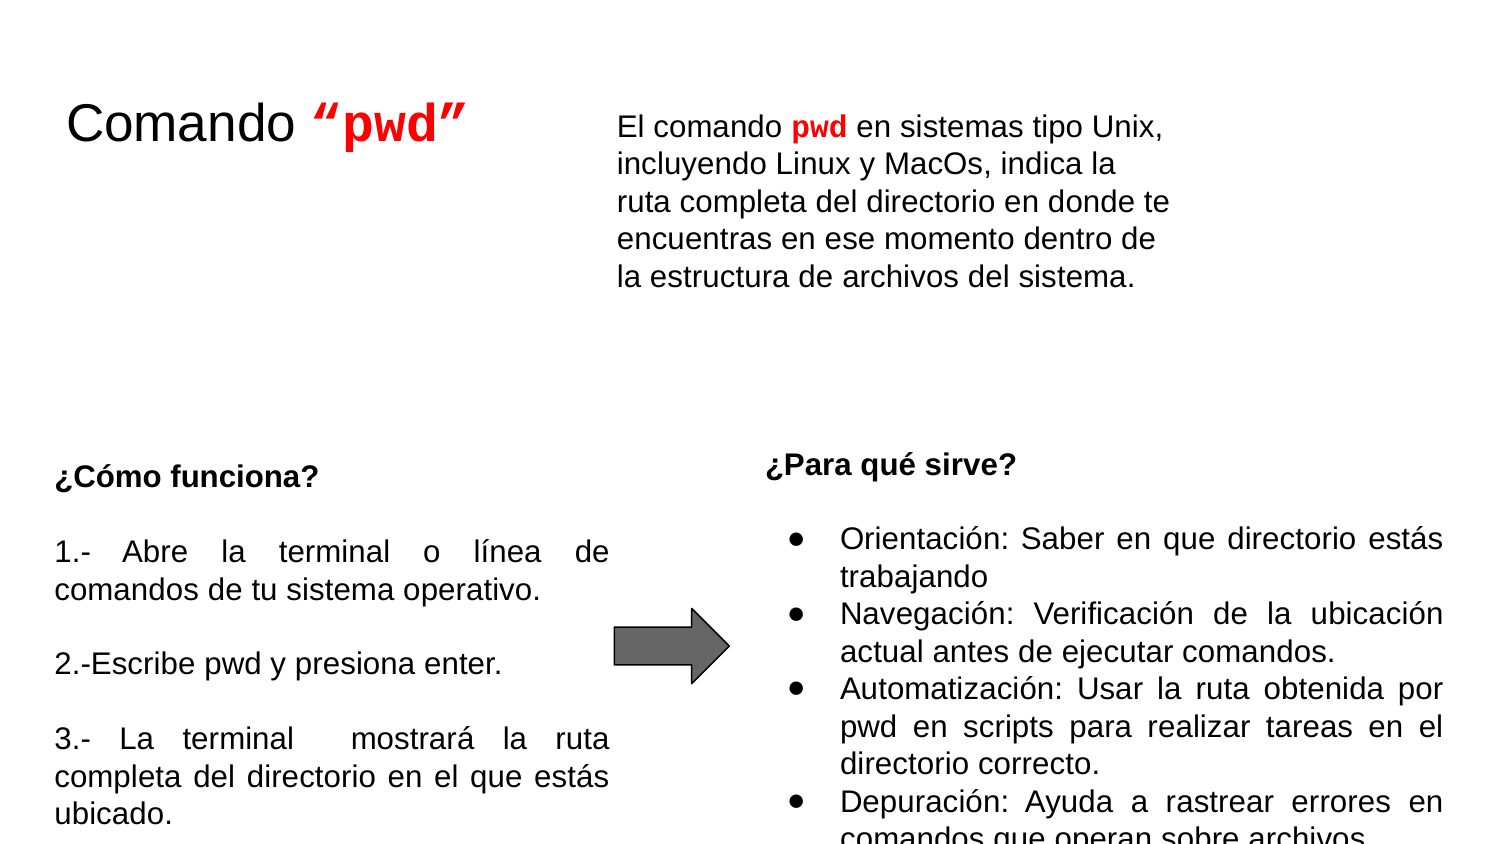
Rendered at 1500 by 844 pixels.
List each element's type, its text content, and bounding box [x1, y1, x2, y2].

title Comando “pwd” [51, 72, 1449, 167]
text_box ¿Cómo funciona? 1.- Abre la terminal o línea de comandos de tu sistema operativo. 2.-Escribe pwd y presiona enter. 3.- La terminal mostrará la ruta completa del directorio en el que estás ubicado. [39, 441, 626, 844]
text_box ¿Para qué sirve? Orientación: Saber en que directorio estás trabajando Navegación: Verificación de la ubicación actual antes de ejecutar comandos. Automatización: Usar la ruta obtenida por pwd en scripts para realizar tareas en el directorio correcto. Depuración: Ayuda a rastrear errores en comandos que operan sobre archivos. [749, 428, 1460, 844]
text_box El comando pwd en sistemas tipo Unix, incluyendo Linux y MacOs, indica la ruta completa del directorio en donde te encuentras en ese momento dentro de la estructura de archivos del sistema. [601, 91, 1188, 309]
text_box [614, 608, 730, 684]
